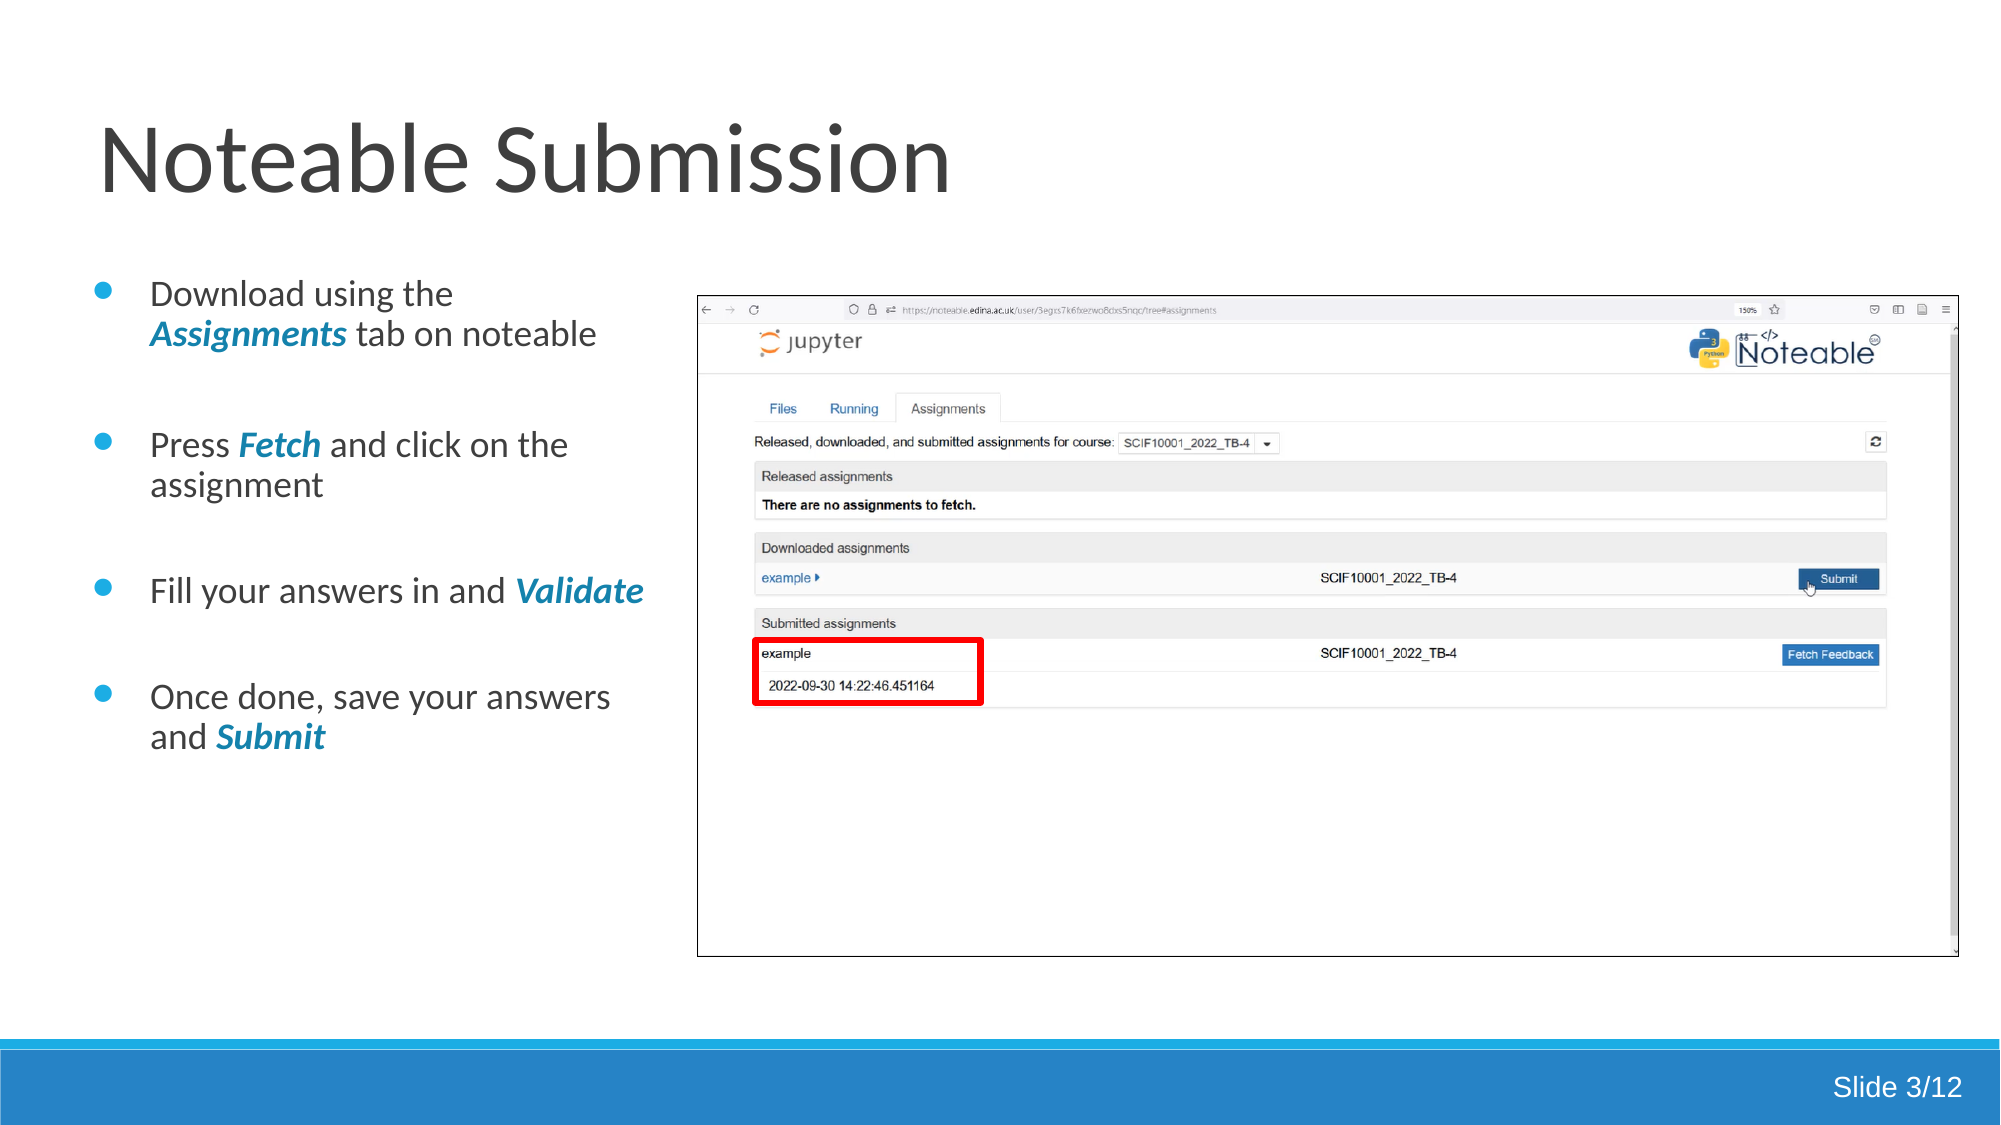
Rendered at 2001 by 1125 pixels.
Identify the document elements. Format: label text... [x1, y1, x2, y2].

picture [697, 295, 1959, 957]
text_box [81, 252, 1941, 365]
text_box Slide 3/12 [1817, 1053, 2000, 1125]
title Noteable Submission [83, 71, 1567, 221]
text_box Download using the Assignments tab on noteable Press Fetch and click on the assignment Fill your answers in and Validate Once done, save your answers and Submit [75, 266, 657, 616]
